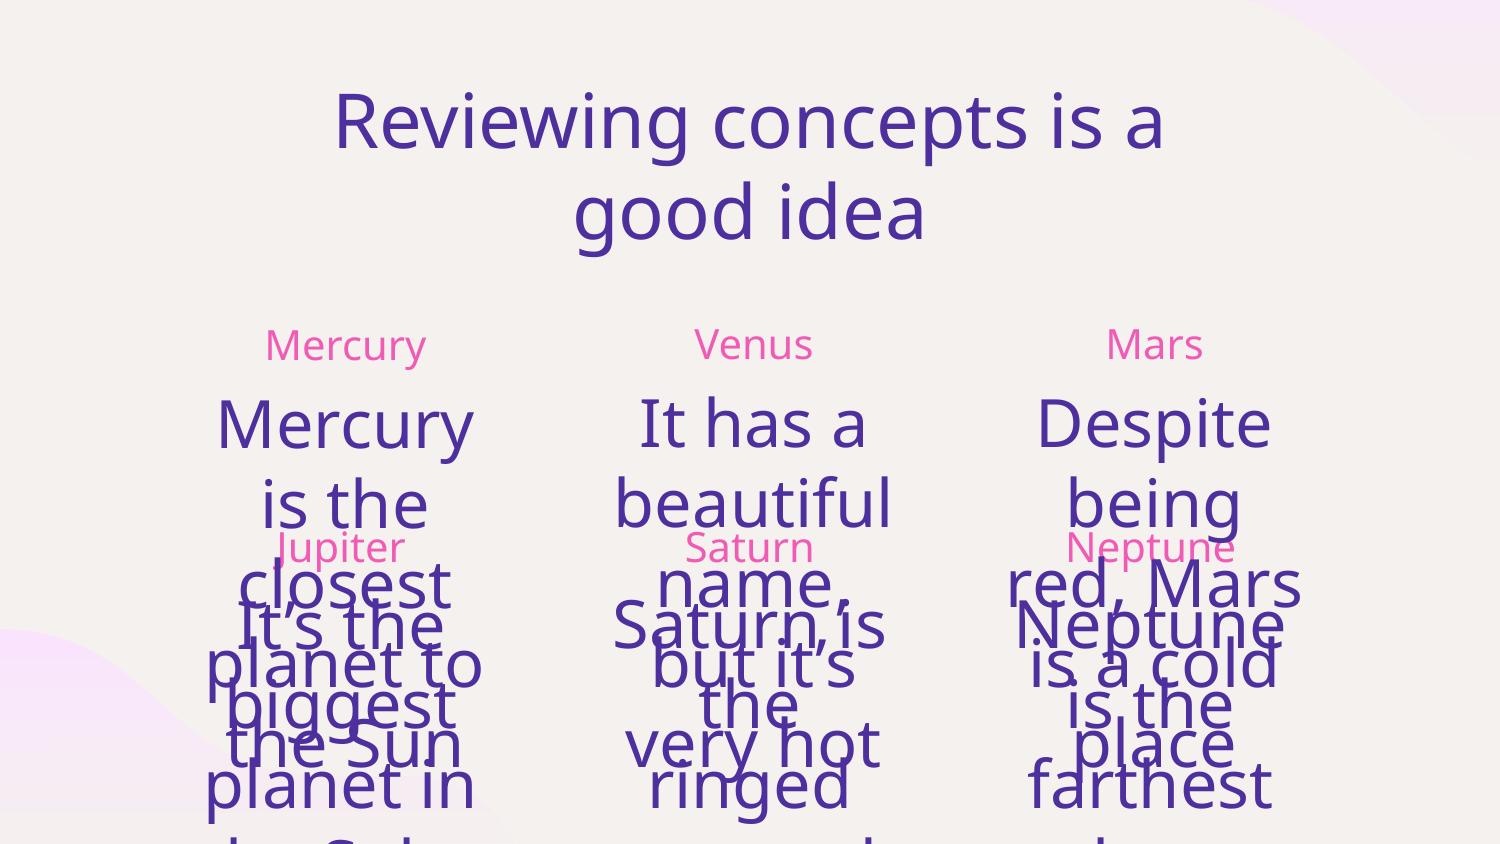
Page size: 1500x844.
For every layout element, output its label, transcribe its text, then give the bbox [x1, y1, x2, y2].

title Reviewing concepts is a good idea [300, 72, 1200, 282]
subtitle It has a beautiful name, but it’s very hot [604, 381, 905, 486]
subtitle Saturn is the ringed one and a gas giant [600, 581, 900, 687]
subtitle Despite being red, Mars is a cold place [1004, 381, 1305, 486]
subtitle Mercury [195, 318, 496, 381]
subtitle Neptune [1000, 520, 1301, 581]
subtitle It’s the biggest planet in the Solar System [191, 582, 492, 687]
subtitle Neptune is the farthest planet from the Sun [1000, 581, 1301, 687]
subtitle Mercury is the closest planet to the Sun [195, 381, 496, 486]
subtitle Venus [604, 317, 905, 381]
subtitle Jupiter [191, 521, 492, 582]
subtitle Saturn [600, 520, 900, 581]
subtitle Mars [1004, 317, 1305, 381]
